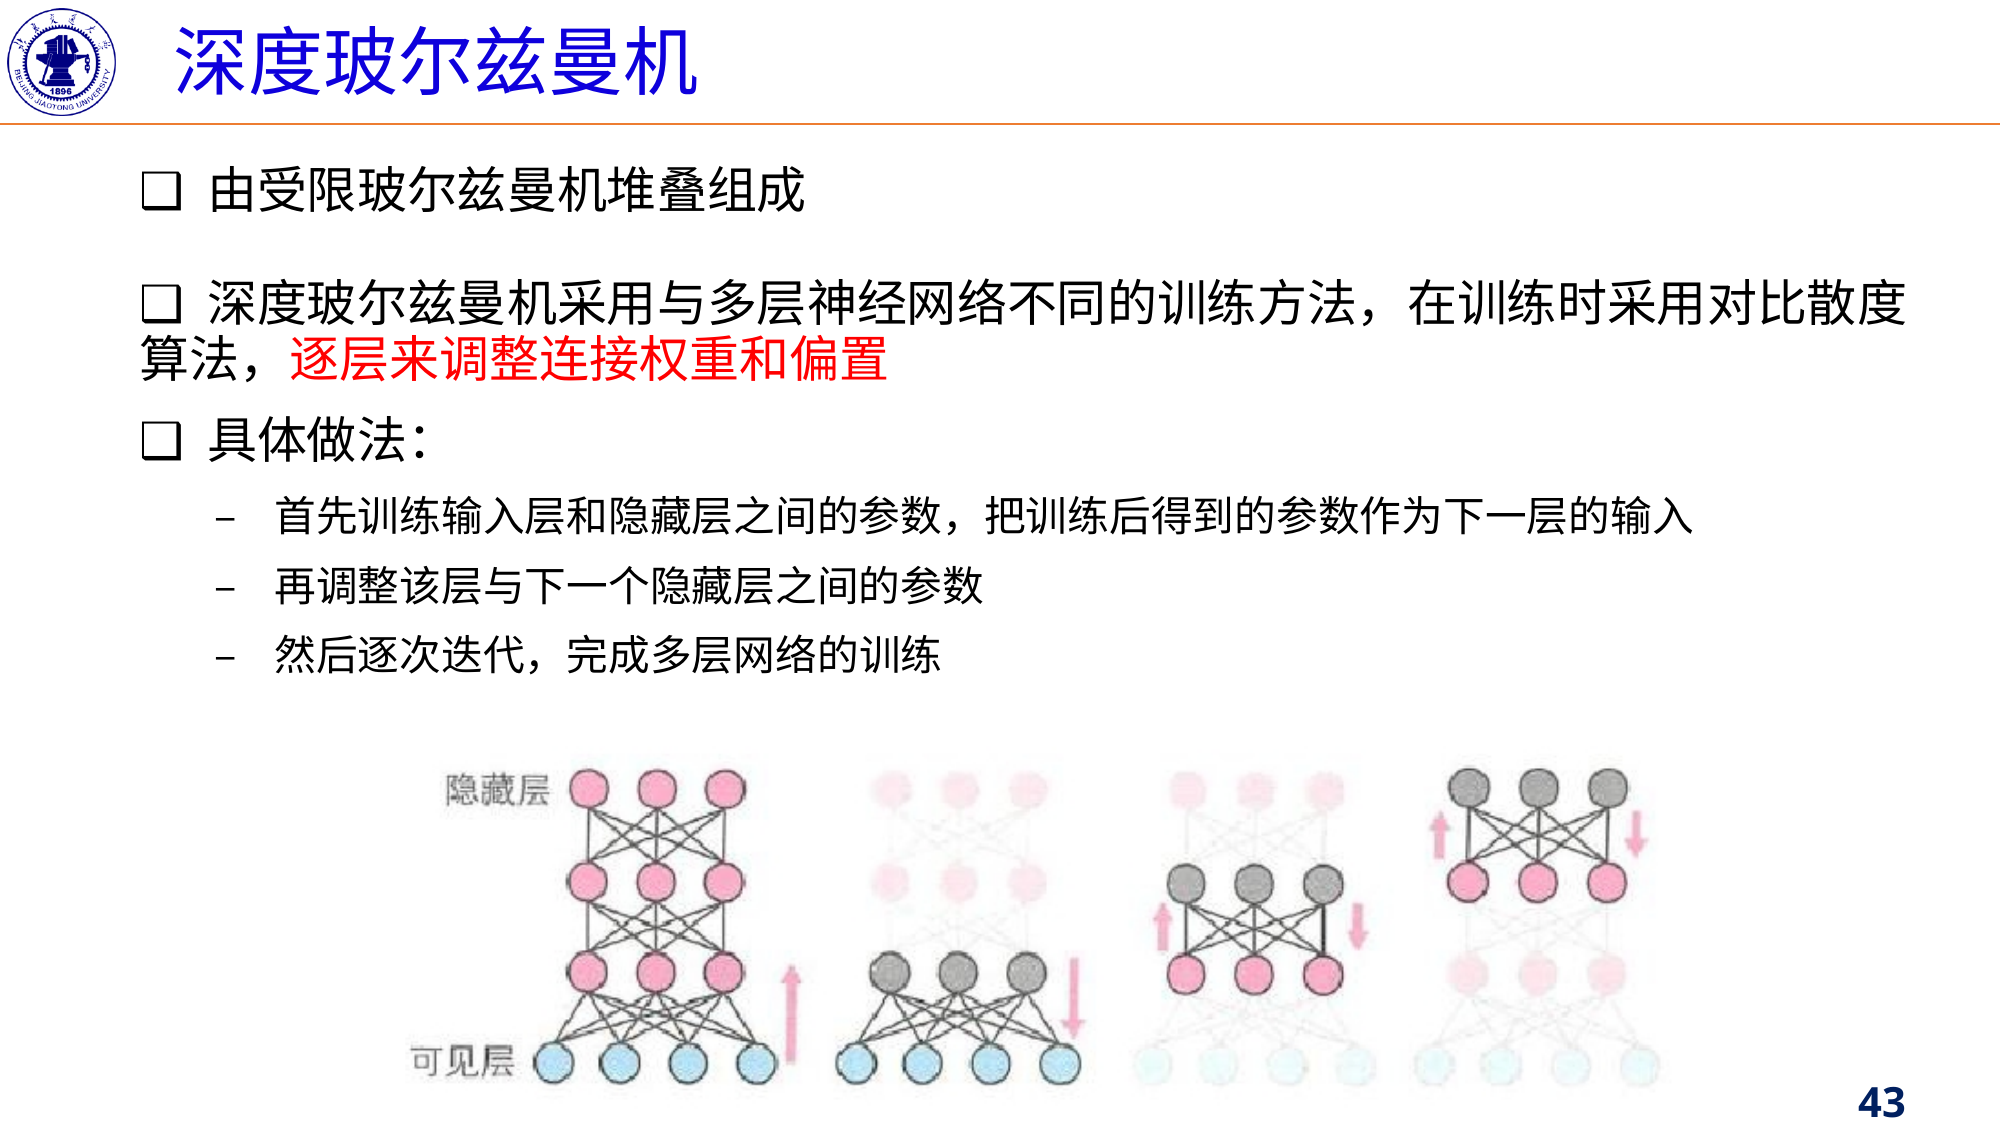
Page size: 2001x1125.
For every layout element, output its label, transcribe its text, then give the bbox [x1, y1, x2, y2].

picture [404, 718, 1679, 1109]
picture [7, 8, 116, 116]
text_box 深度玻尔兹曼机 [173, 29, 1945, 112]
text_box ❑ 由受限玻尔兹曼机堆叠组成 ❑ 深度玻尔兹曼机采用与多层神经网络不同的训练方法，在训练时采用对比散度算法，逐层来调整连接权重和偏置 ❑ 具体做法： – 首先训练输入层和隐藏层之间的参数，把训练后得到的参数作为下一层的输入 – 再调整该层与下一个隐藏层之间的参数 – 然后逐次迭代，完成多层网络的训练 [139, 141, 1911, 687]
